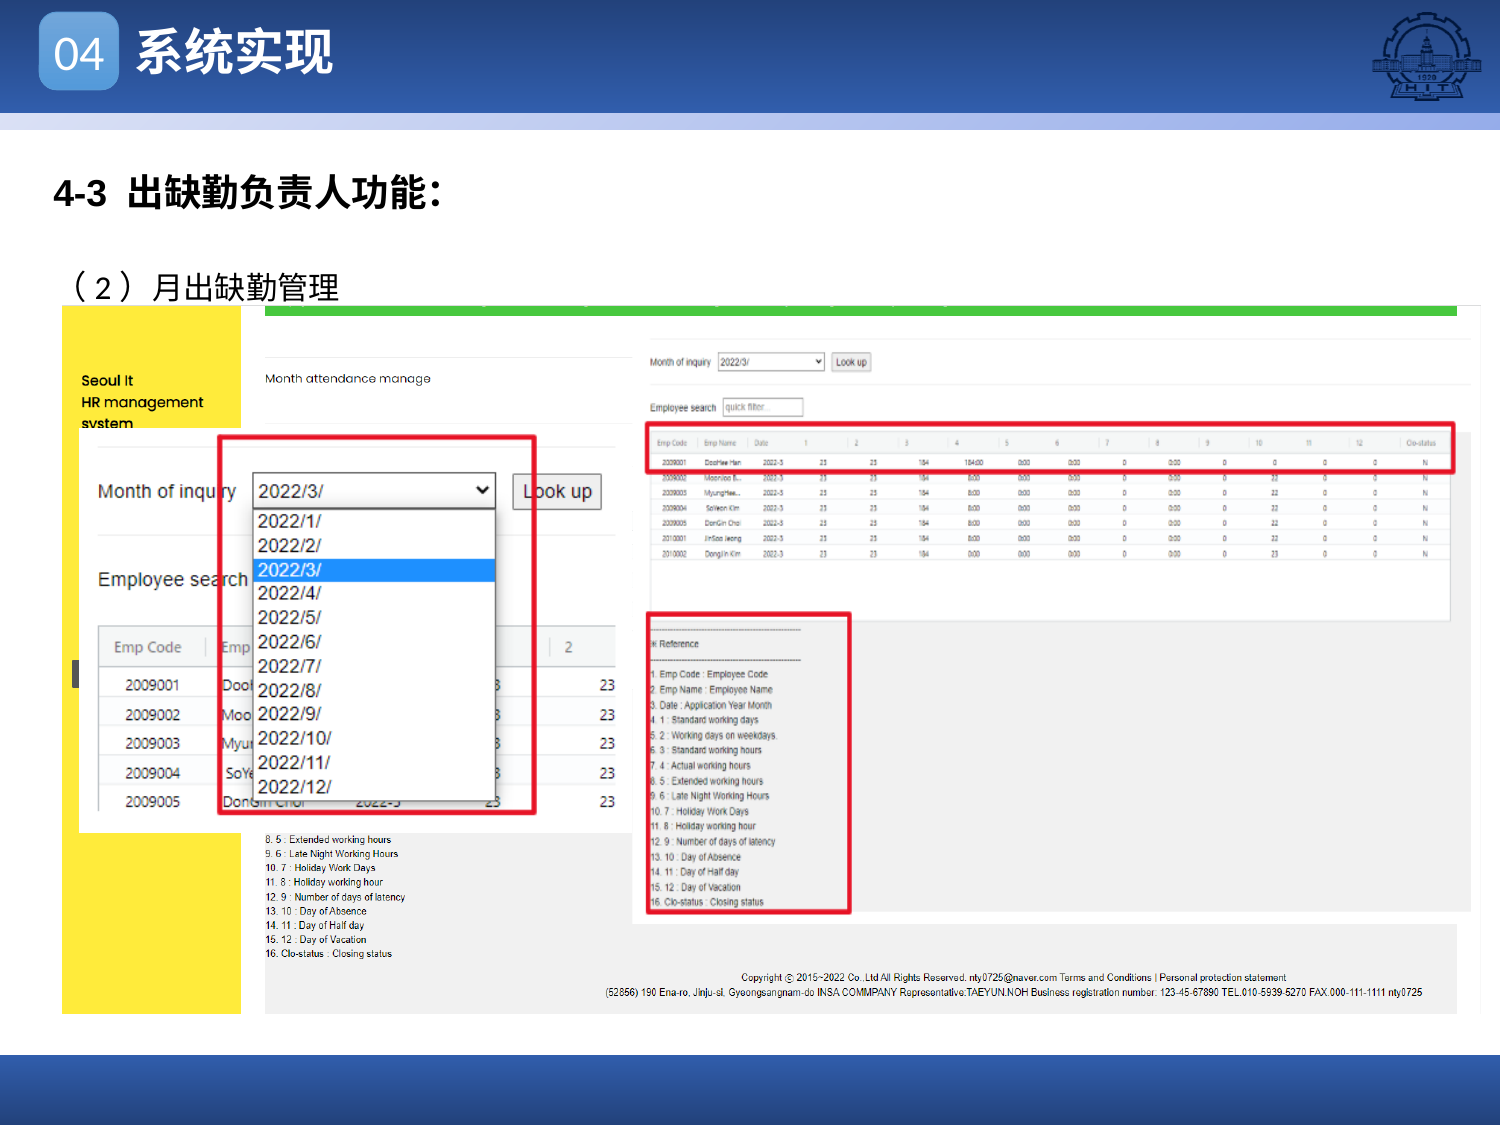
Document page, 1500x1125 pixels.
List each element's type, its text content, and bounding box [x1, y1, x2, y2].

picture [1318, 12, 1500, 101]
text_box 04 [39, 12, 120, 88]
picture [62, 304, 1481, 1014]
text_box 4-3 出缺勤负责人功能： [38, 138, 506, 218]
text_box （2）月出缺勤管理 [38, 218, 1424, 314]
text_box 系统实现 [119, 10, 1424, 91]
